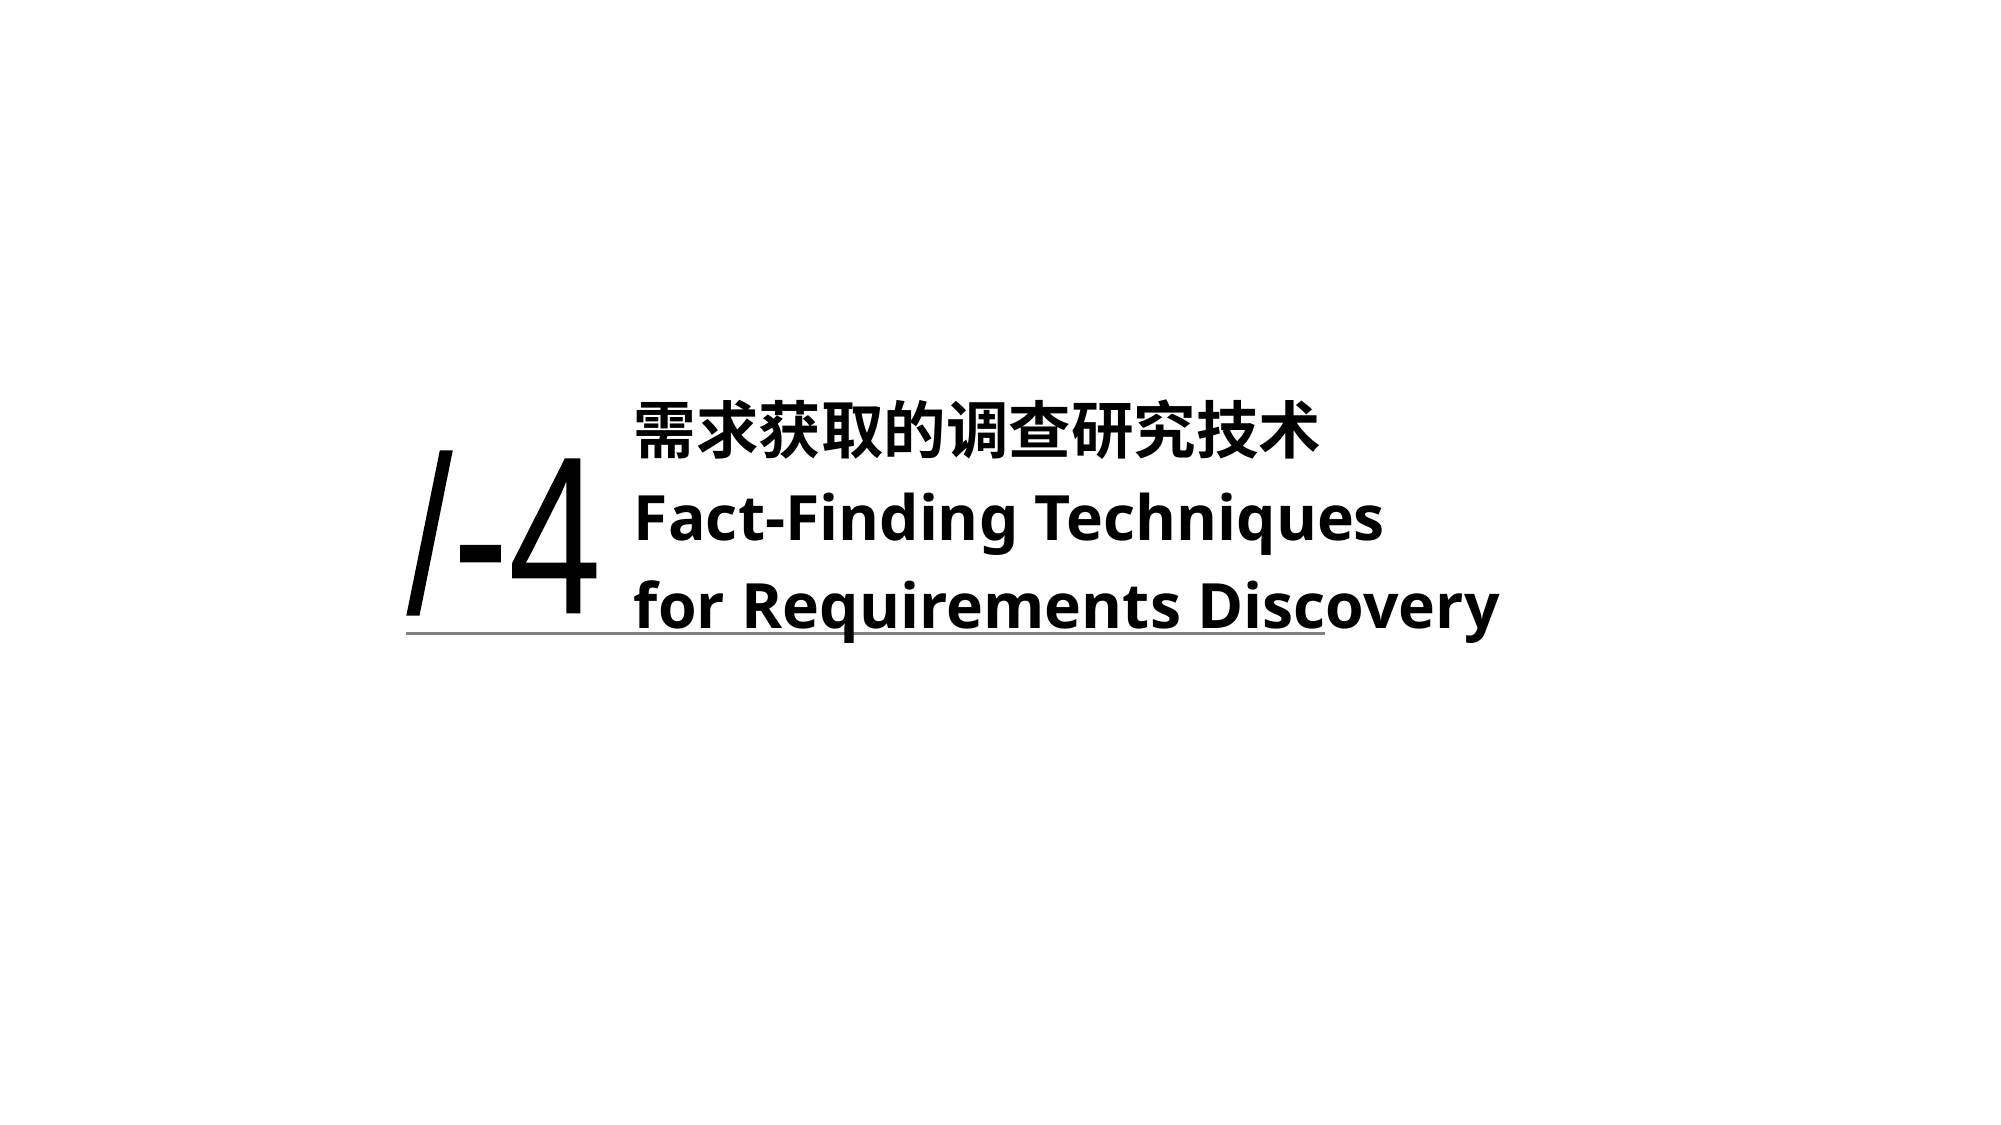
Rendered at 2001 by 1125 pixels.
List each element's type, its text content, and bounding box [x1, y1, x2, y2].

text_box 需求获取的调查研究技术 Fact-Finding Techniques for Requirements Discovery [619, 383, 1870, 648]
